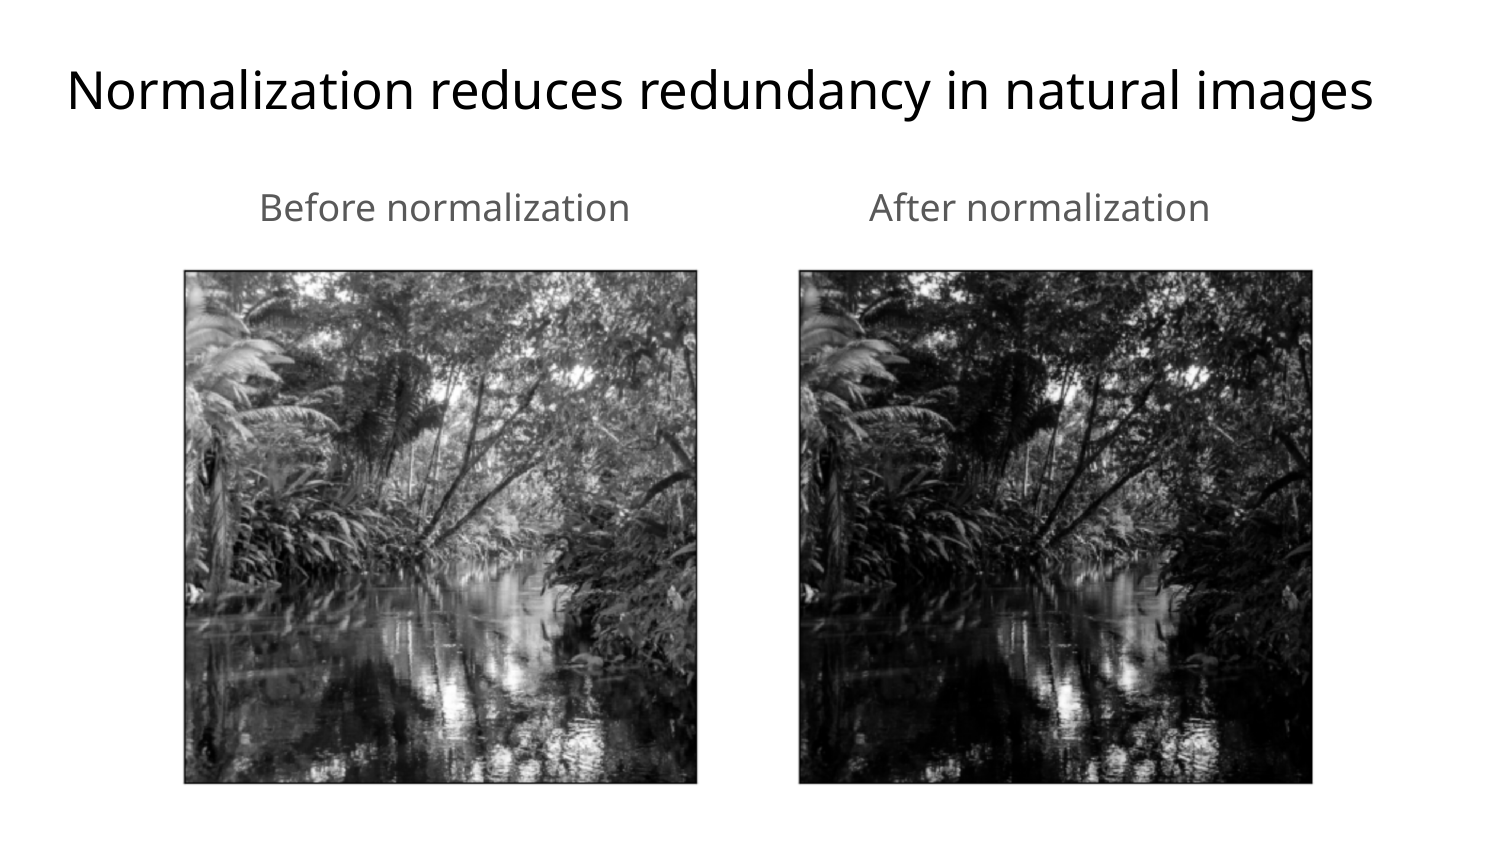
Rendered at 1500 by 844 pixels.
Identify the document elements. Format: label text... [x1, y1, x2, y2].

title Normalization reduces redundancy in natural images [51, 41, 1449, 136]
text_box Before normalization [243, 168, 687, 244]
text_box After normalization [854, 168, 1243, 244]
picture [164, 251, 1336, 801]
